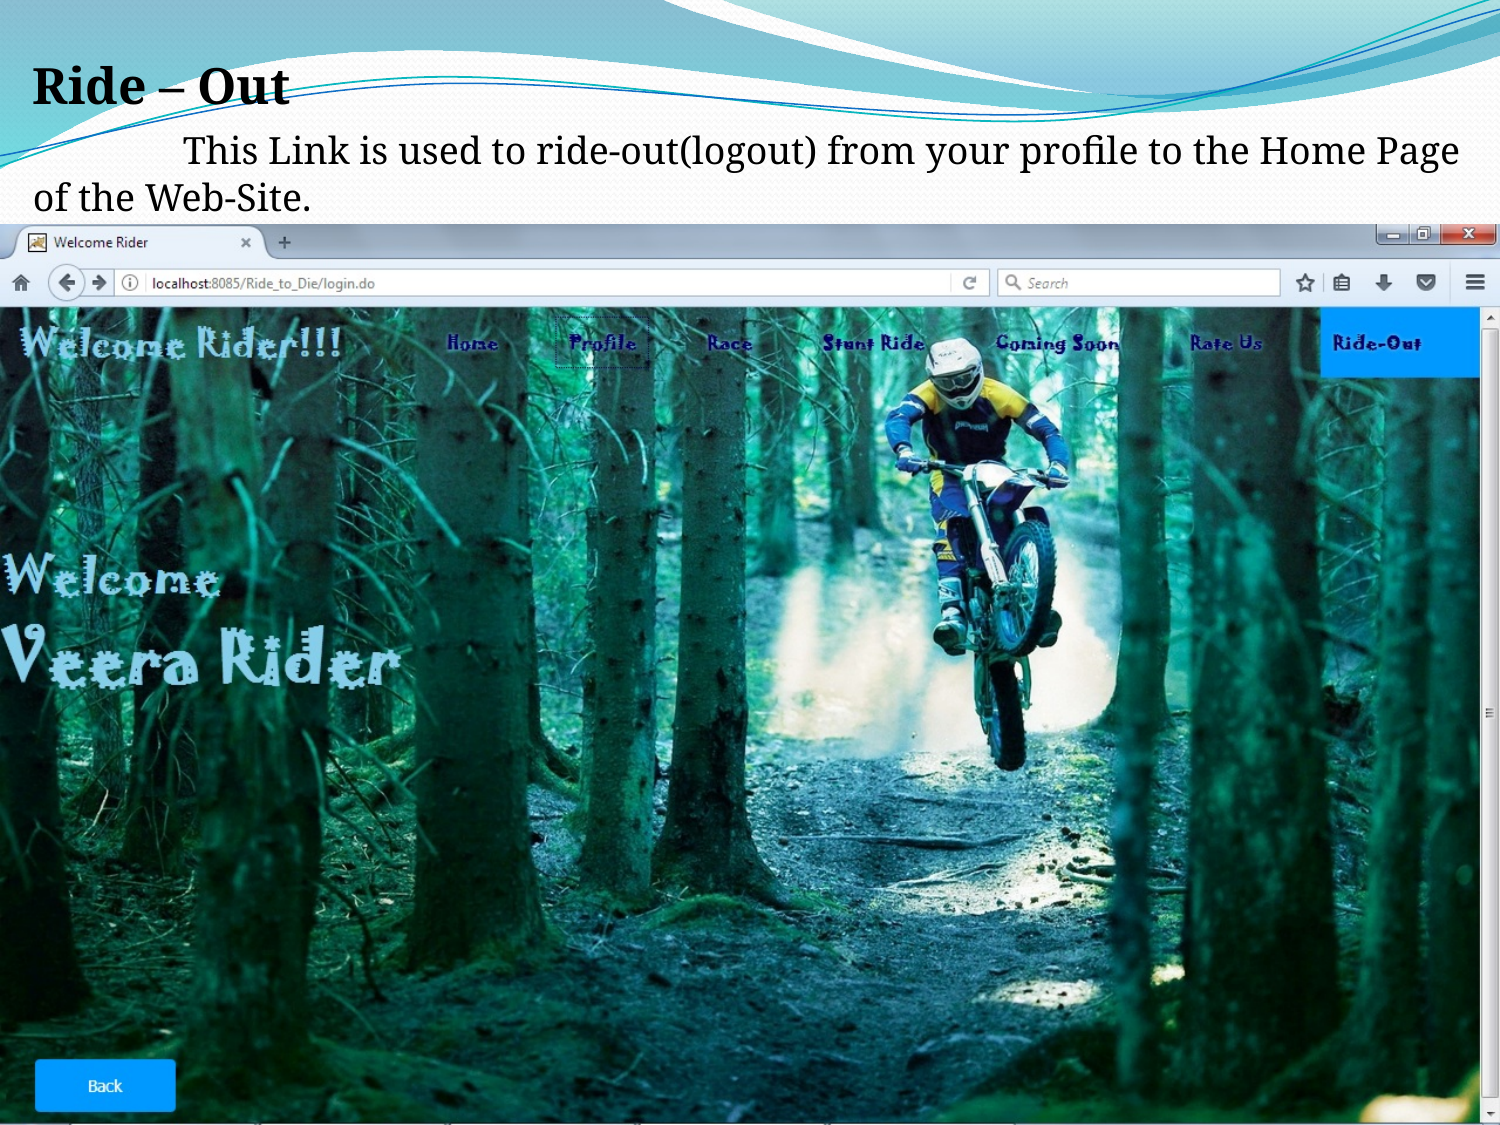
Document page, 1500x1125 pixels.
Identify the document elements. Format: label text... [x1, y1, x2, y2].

text_box Ride – Out This Link is used to ride-out(logout) from your profile to the Home Page of the Web-Site. [18, 46, 1487, 224]
picture [0, 224, 1500, 1125]
